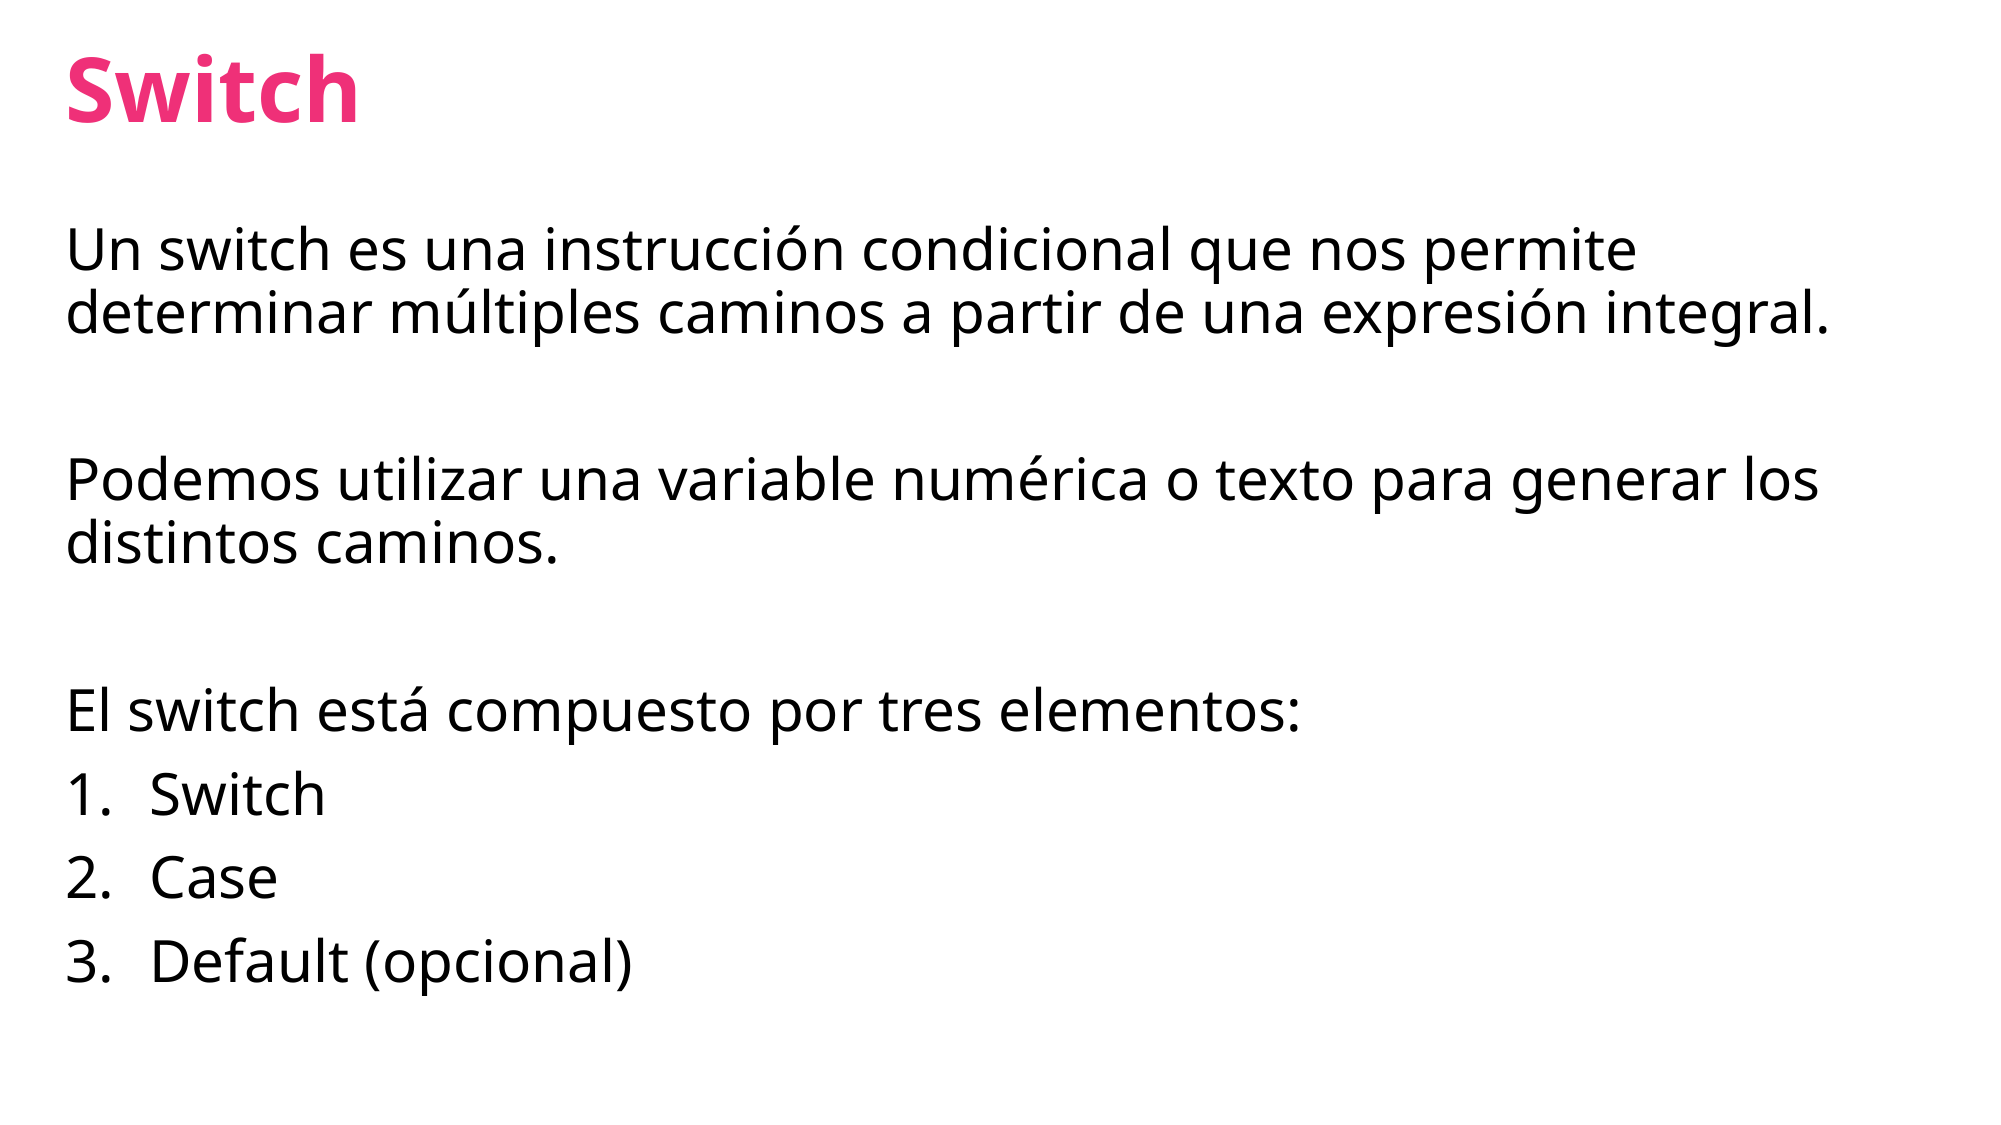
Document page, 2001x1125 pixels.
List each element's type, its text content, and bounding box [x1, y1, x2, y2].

title Switch [50, 37, 1950, 150]
list Un switch es una instrucción condicional que nos permite determinar múltiples caminos a partir de una expresión integral. Podemos utilizar una variable numérica o texto para generar los distintos caminos. El switch está compuesto por tres elementos: Switch Case Default (opcional) [50, 212, 1950, 1066]
